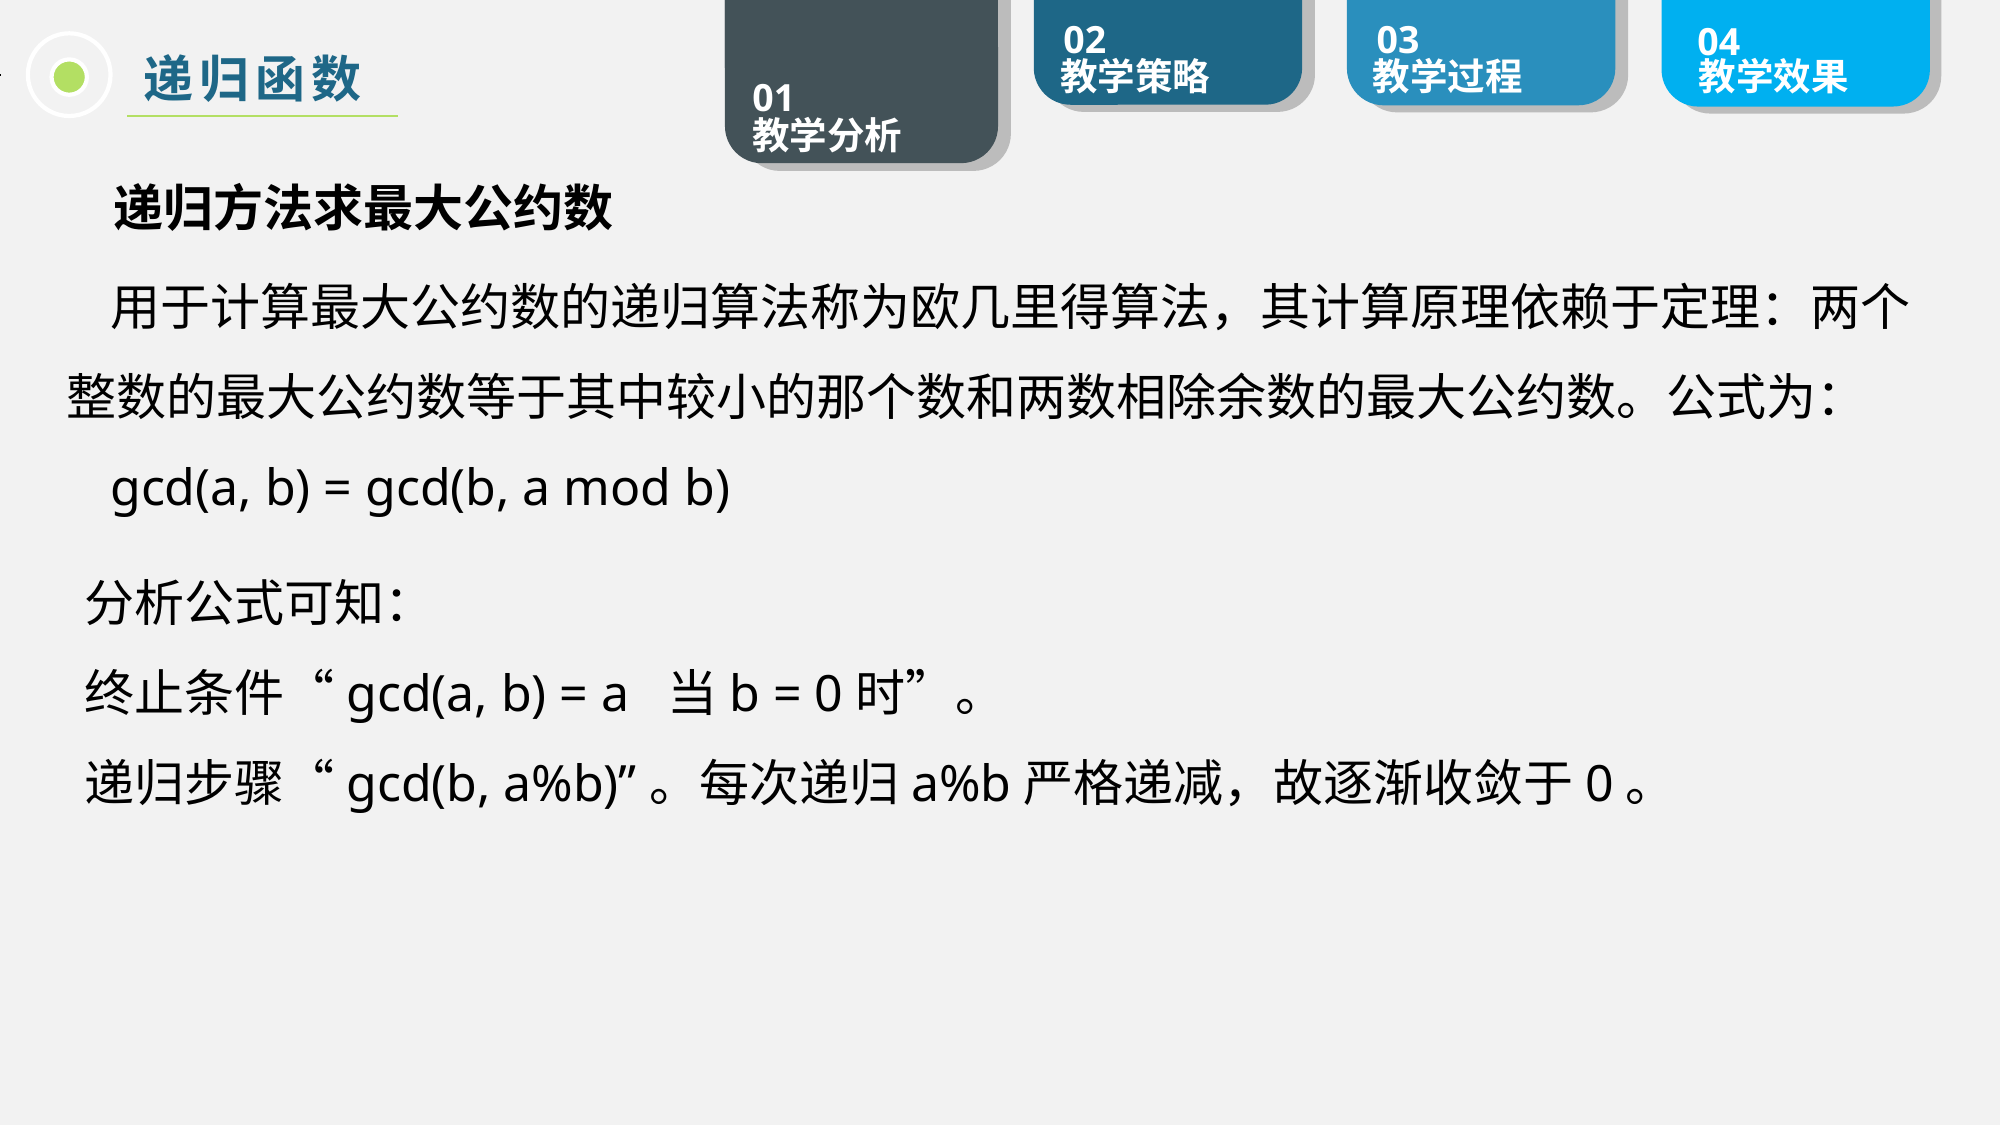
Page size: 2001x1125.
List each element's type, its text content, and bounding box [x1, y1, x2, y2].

text_box 递归函数 [128, 40, 1155, 115]
text_box 递归方法求最大公约数 [98, 139, 1902, 237]
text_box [27, 33, 111, 117]
text_box 分析公式可知： 终止条件“gcd(a, b) = a 当b = 0时”。 递归步骤“gcd(b, a%b)”。每次递归a%b严格递减，故逐渐收敛于0。 [69, 471, 1999, 819]
text_box 用于计算最大公约数的递归算法称为欧几里得算法，其计算原理依赖于定理：两个整数的最大公约数等于其中较小的那个数和两数相除余数的最大公约数。公式为： gcd(a, b) = gcd(b, a mod b) [51, 237, 1963, 568]
